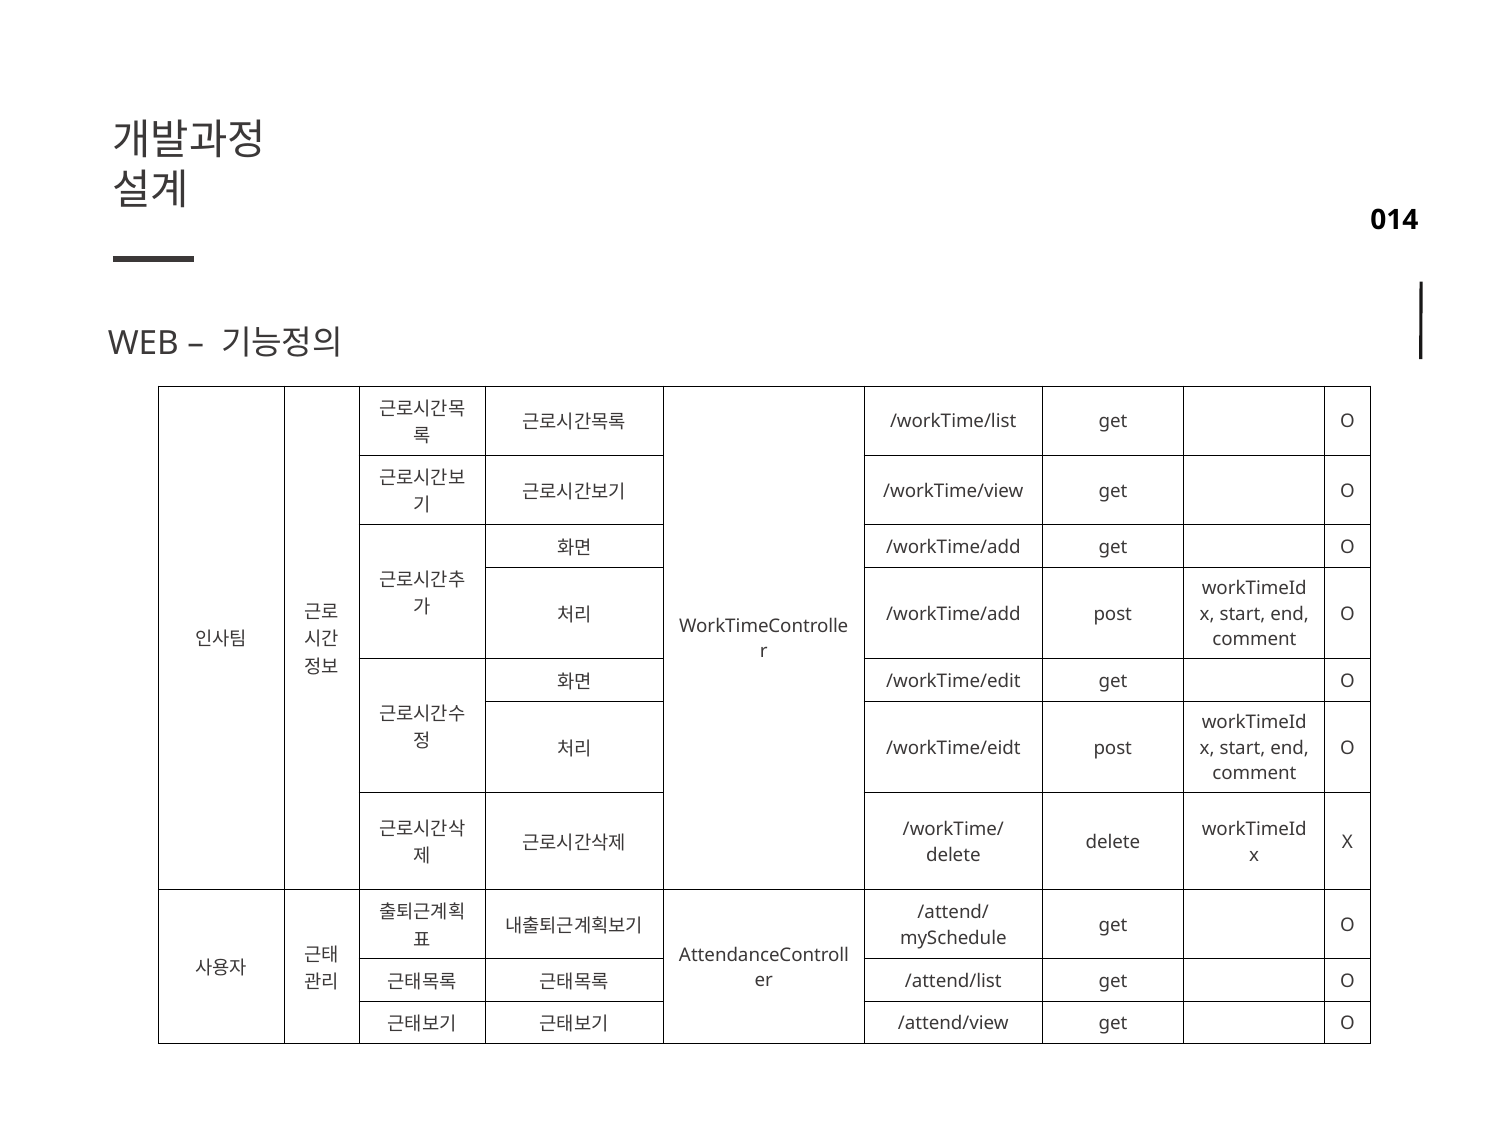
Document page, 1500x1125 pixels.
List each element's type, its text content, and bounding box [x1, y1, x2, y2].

table_cell get [1043, 456, 1183, 524]
table_cell O [1325, 959, 1370, 1001]
table_header 근로시간 정보 [285, 387, 359, 889]
table_cell 화면 [486, 525, 663, 567]
table_header WorkTimeController [664, 387, 864, 889]
table_cell [1184, 959, 1324, 1001]
table_header O [1325, 387, 1370, 455]
table_cell [1184, 1002, 1324, 1043]
table_header /workTime/list [865, 387, 1042, 455]
table_cell 근로시간보기 [360, 456, 485, 524]
table_cell /workTime/add [865, 568, 1042, 658]
table_cell 근태목록 [360, 959, 485, 1001]
table_cell O [1325, 1002, 1370, 1043]
table_cell 처리 [486, 568, 663, 658]
table_cell 근로시간삭제 [360, 793, 485, 889]
table_cell 화면 [486, 659, 663, 701]
table_cell workTimeIdx [1184, 793, 1324, 889]
table_cell 근태보기 [360, 1002, 485, 1043]
table_cell 근로시간삭제 [486, 793, 663, 889]
table_cell [1184, 890, 1324, 958]
table_header 인사팀 [159, 387, 284, 889]
table_cell /workTime/add [865, 525, 1042, 567]
table_cell X [1325, 793, 1370, 889]
table_cell 내출퇴근계획보기 [486, 890, 663, 958]
table_cell post [1043, 702, 1183, 792]
table_cell O [1325, 890, 1370, 958]
table_cell workTimeIdx, start, end, comment [1184, 702, 1324, 792]
table_header 근로시간목록 [360, 387, 485, 455]
table_cell get [1043, 959, 1183, 1001]
table_header get [1043, 387, 1183, 455]
table_cell 근로시간보기 [486, 456, 663, 524]
table_cell 근로시간추가 [360, 525, 485, 658]
table_cell get [1043, 525, 1183, 567]
table_cell AttendanceController [664, 890, 864, 1043]
table_cell /workTime/delete [865, 793, 1042, 889]
table_cell 근로시간수정 [360, 659, 485, 792]
table_cell /attend/mySchedule [865, 890, 1042, 958]
table_cell /workTime/view [865, 456, 1042, 524]
table_cell /workTime/eidt [865, 702, 1042, 792]
table_cell delete [1043, 793, 1183, 889]
table_cell [1184, 456, 1324, 524]
table_cell 처리 [486, 702, 663, 792]
table_cell O [1325, 456, 1370, 524]
table_cell workTimeIdx, start, end, comment [1184, 568, 1324, 658]
table_cell /attend/view [865, 1002, 1042, 1043]
table_cell /workTime/edit [865, 659, 1042, 701]
table_cell post [1043, 568, 1183, 658]
table_cell 근태보기 [486, 1002, 663, 1043]
table_cell O [1325, 702, 1370, 792]
text_box 개발과정 설계 [97, 105, 282, 220]
text_box WEB – 기능정의 [93, 313, 358, 369]
table_cell [1184, 659, 1324, 701]
table_cell 근태목록 [486, 959, 663, 1001]
table_cell get [1043, 1002, 1183, 1043]
table_cell O [1325, 568, 1370, 658]
table_cell O [1325, 525, 1370, 567]
table_header [1184, 387, 1324, 455]
table_cell O [1325, 659, 1370, 701]
table_header 근로시간목록 [486, 387, 663, 455]
table_cell 근태 관리 [285, 890, 359, 1043]
table_cell get [1043, 890, 1183, 958]
table_cell 출퇴근계획표 [360, 890, 485, 958]
table_cell /attend/list [865, 959, 1042, 1001]
table_cell get [1043, 659, 1183, 701]
table_cell 사용자 [159, 890, 284, 1043]
table_cell [1184, 525, 1324, 567]
